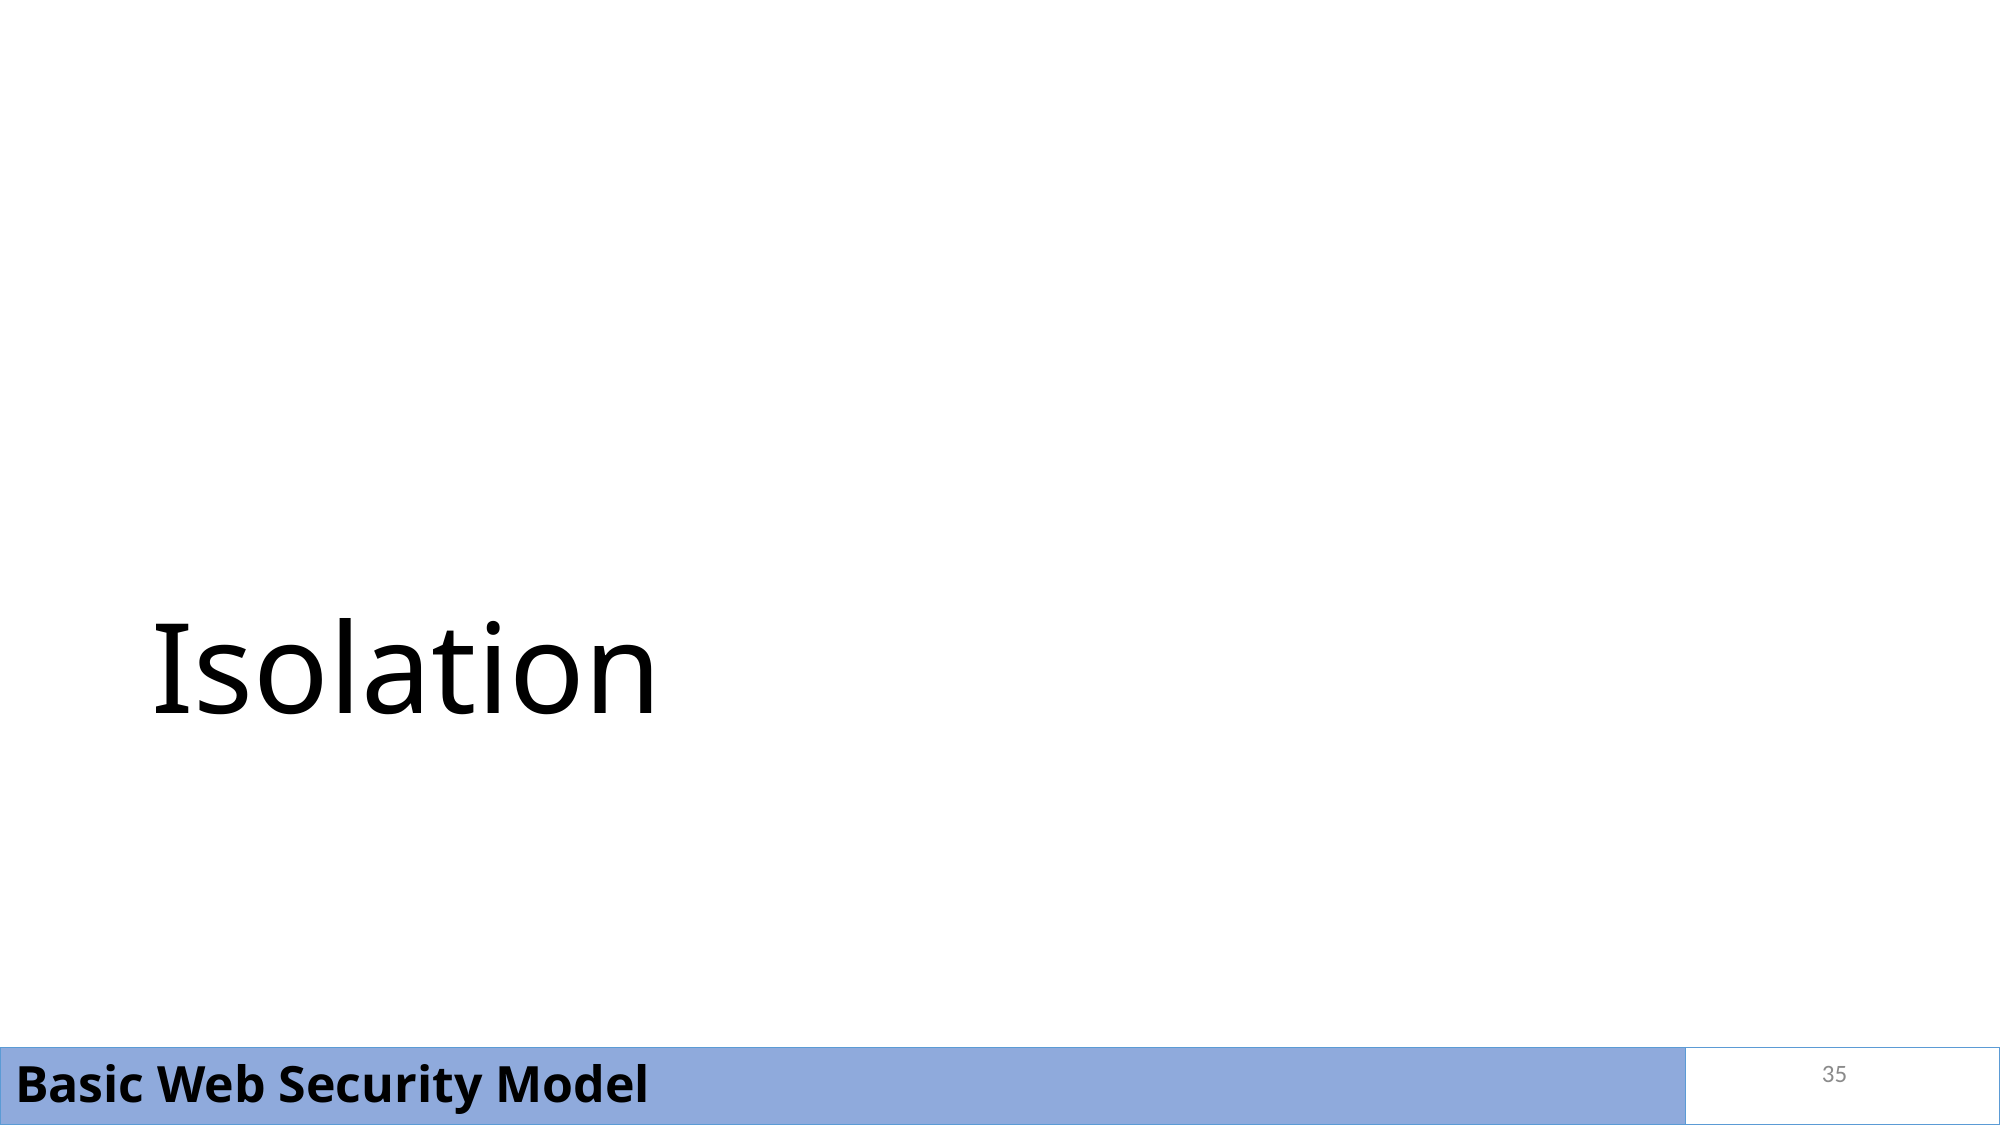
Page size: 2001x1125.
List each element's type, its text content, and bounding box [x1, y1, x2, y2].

title Isolation [136, 280, 1862, 749]
text_box Basic Web Security Model [0, 1047, 1685, 1125]
text_box [1685, 1047, 2000, 1125]
slide_number 35 [1412, 1042, 1863, 1103]
